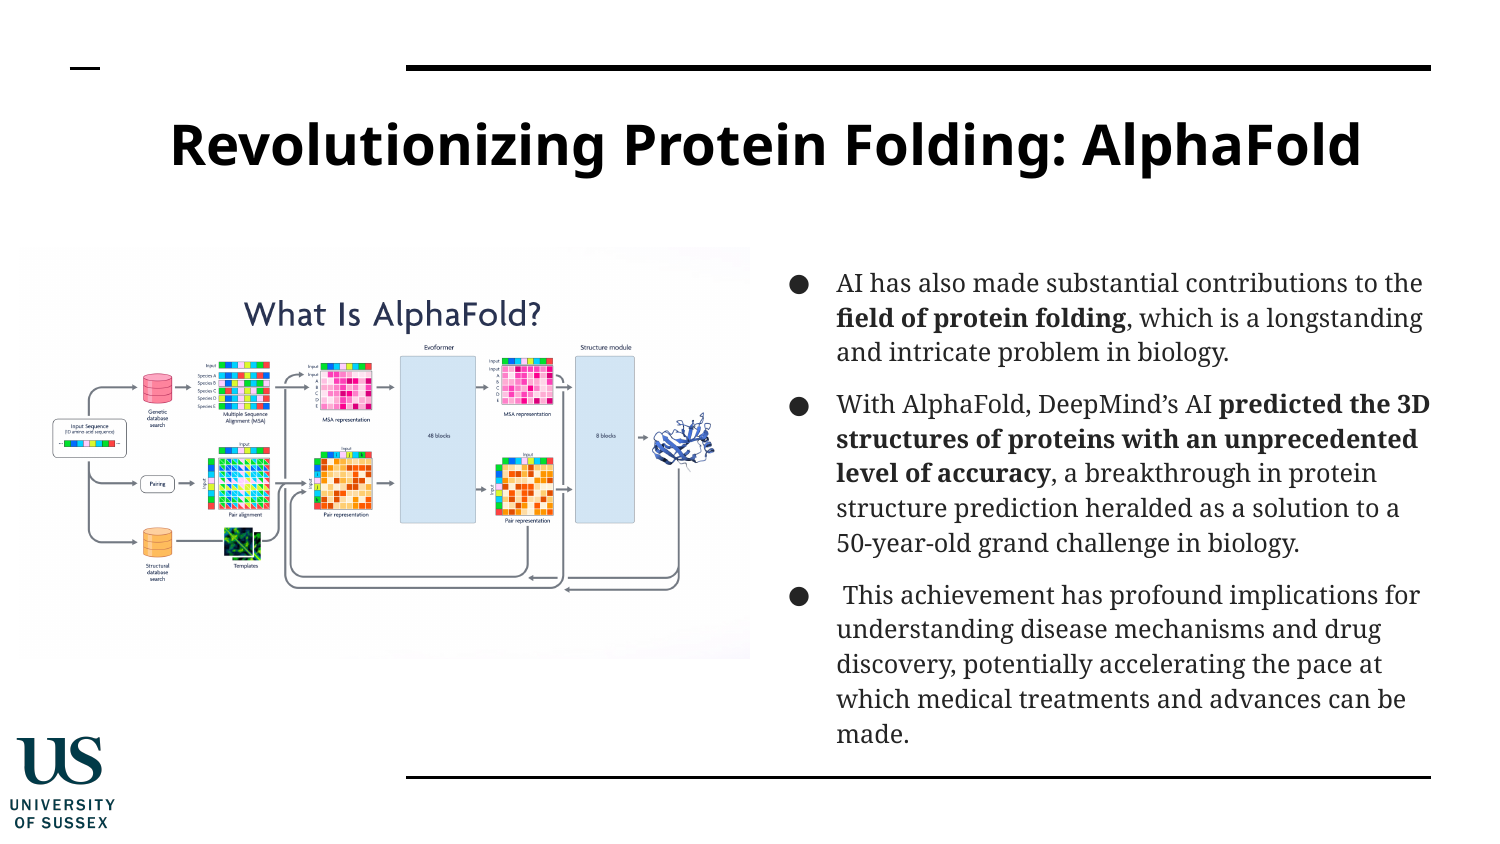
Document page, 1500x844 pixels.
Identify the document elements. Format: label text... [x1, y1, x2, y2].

picture [0, 721, 123, 844]
title Revolutionizing Protein Folding: AlphaFold [154, 94, 1431, 199]
list AI has also made substantial contributions to the field of protein folding, which is a longstanding and intricate problem in biology. With AlphaFold, DeepMind’s AI predicted the 3D structures of proteins with an unprecedented level of accuracy, a breakthrough in protein structure prediction heralded as a solution to a 50-year-old grand challenge in biology. This achievement has profound implications for understanding disease mechanisms and drug discovery, potentially accelerating the pace at which medical treatments and advances can be made. [750, 247, 1455, 777]
picture [19, 247, 751, 659]
